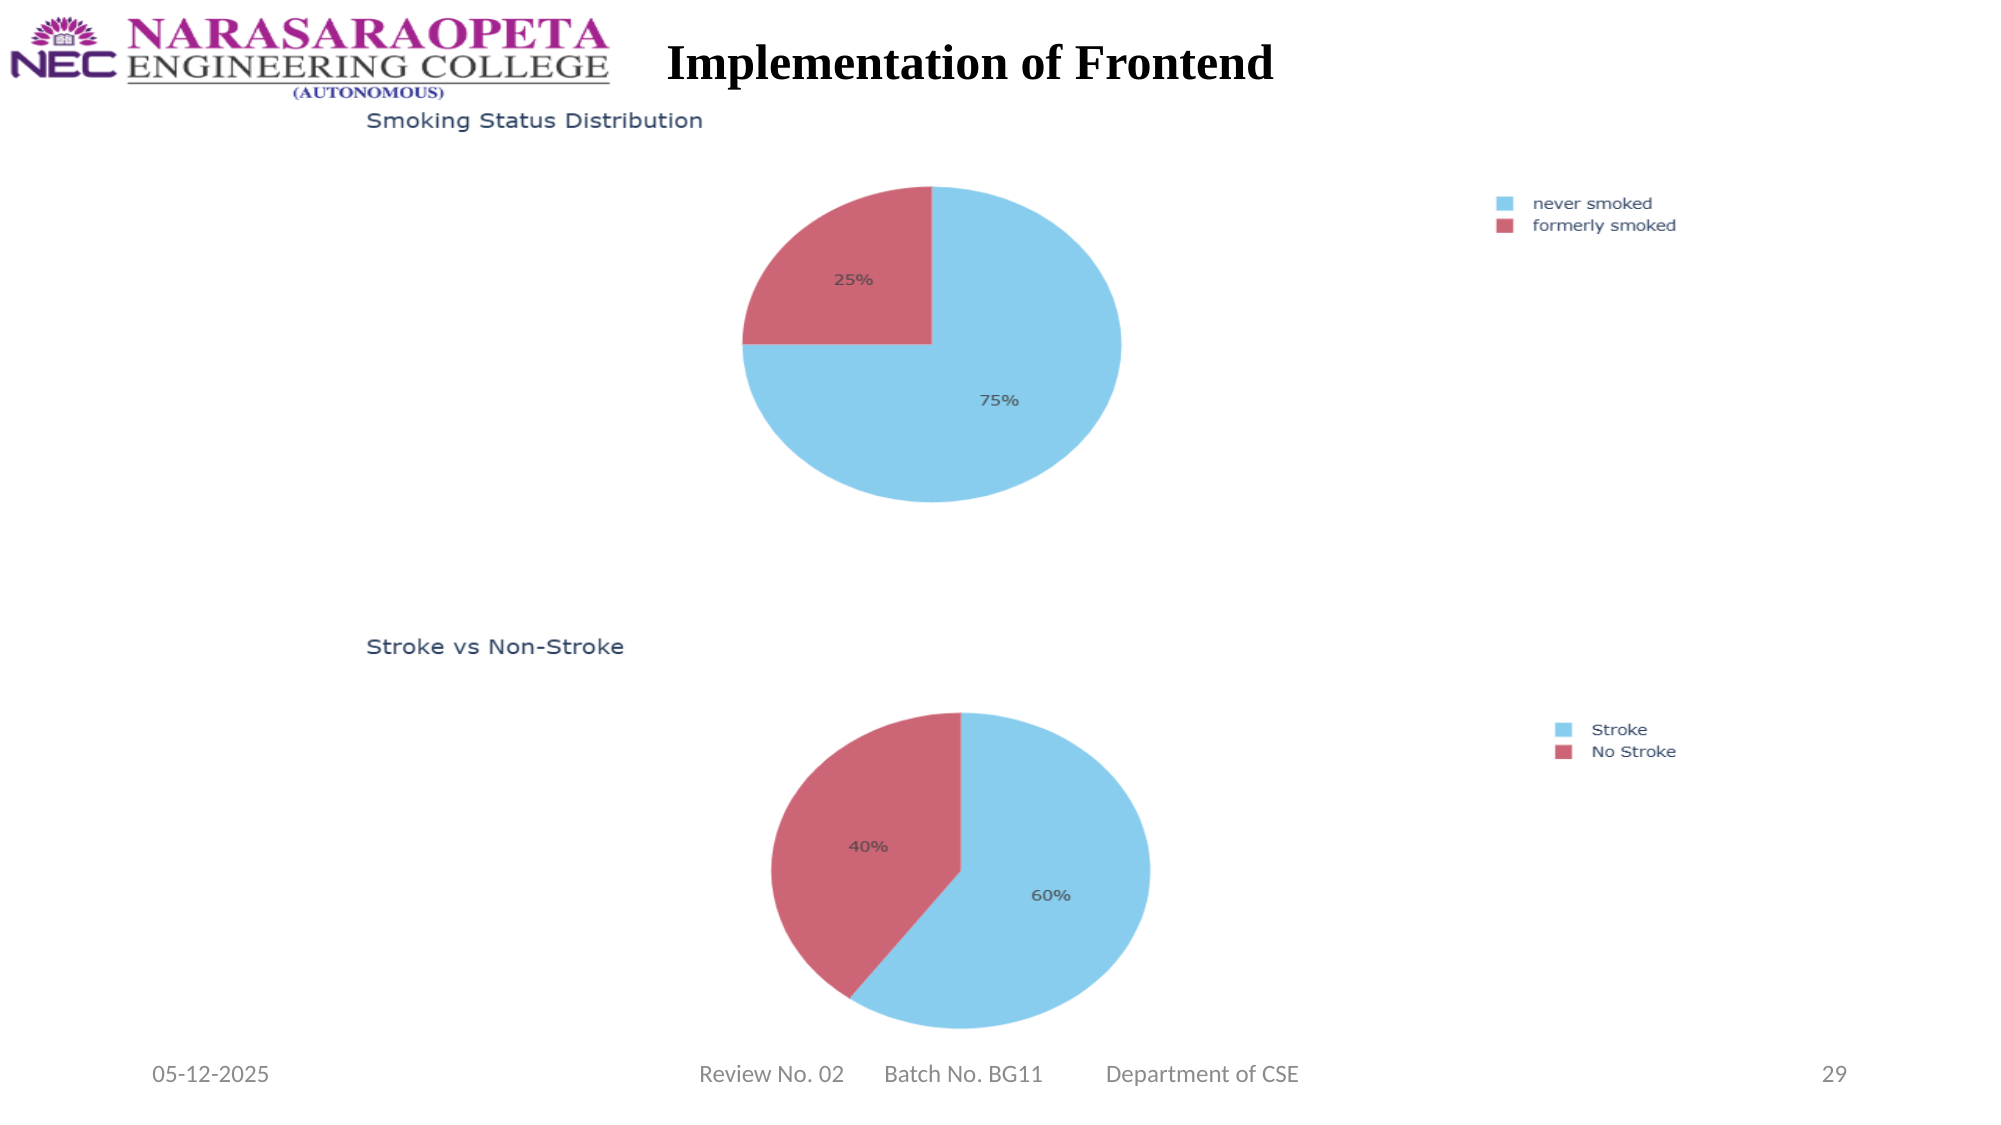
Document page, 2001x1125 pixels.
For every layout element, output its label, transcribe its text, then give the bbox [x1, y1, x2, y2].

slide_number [137, 1042, 588, 1103]
text_box Implementation of Frontend [651, 22, 1694, 98]
picture [0, 10, 1729, 1043]
footer Review No. 02 Batch No. BG11 Department of CSE [662, 1043, 1338, 1103]
slide_number 29 [1412, 1042, 1863, 1103]
